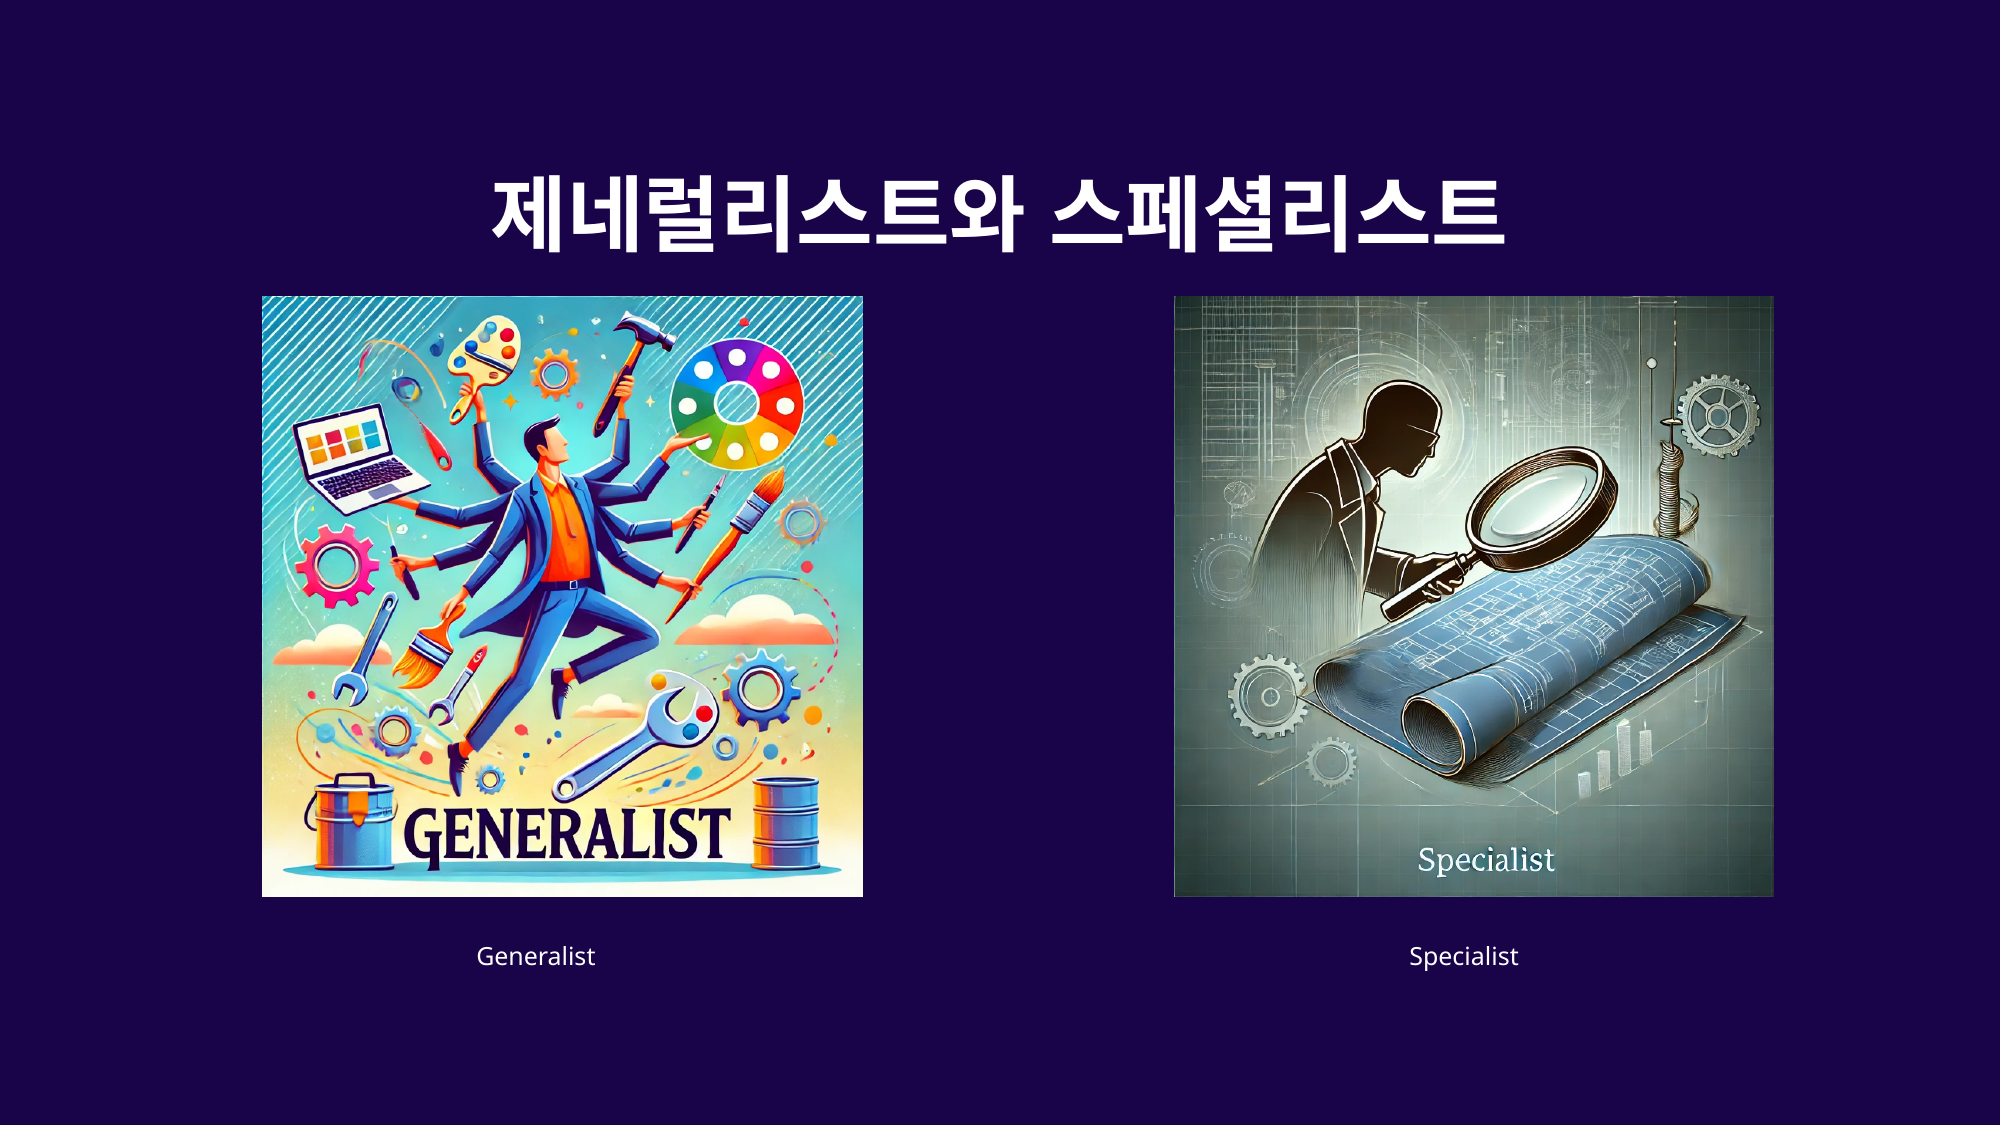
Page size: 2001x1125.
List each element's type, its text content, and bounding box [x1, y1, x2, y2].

list Generalist [95, 940, 977, 971]
list Specialist [1023, 940, 1905, 971]
picture [1173, 296, 1775, 898]
picture [262, 296, 864, 898]
title 제네럴리스트와 스페셜리스트 [95, 162, 1904, 264]
